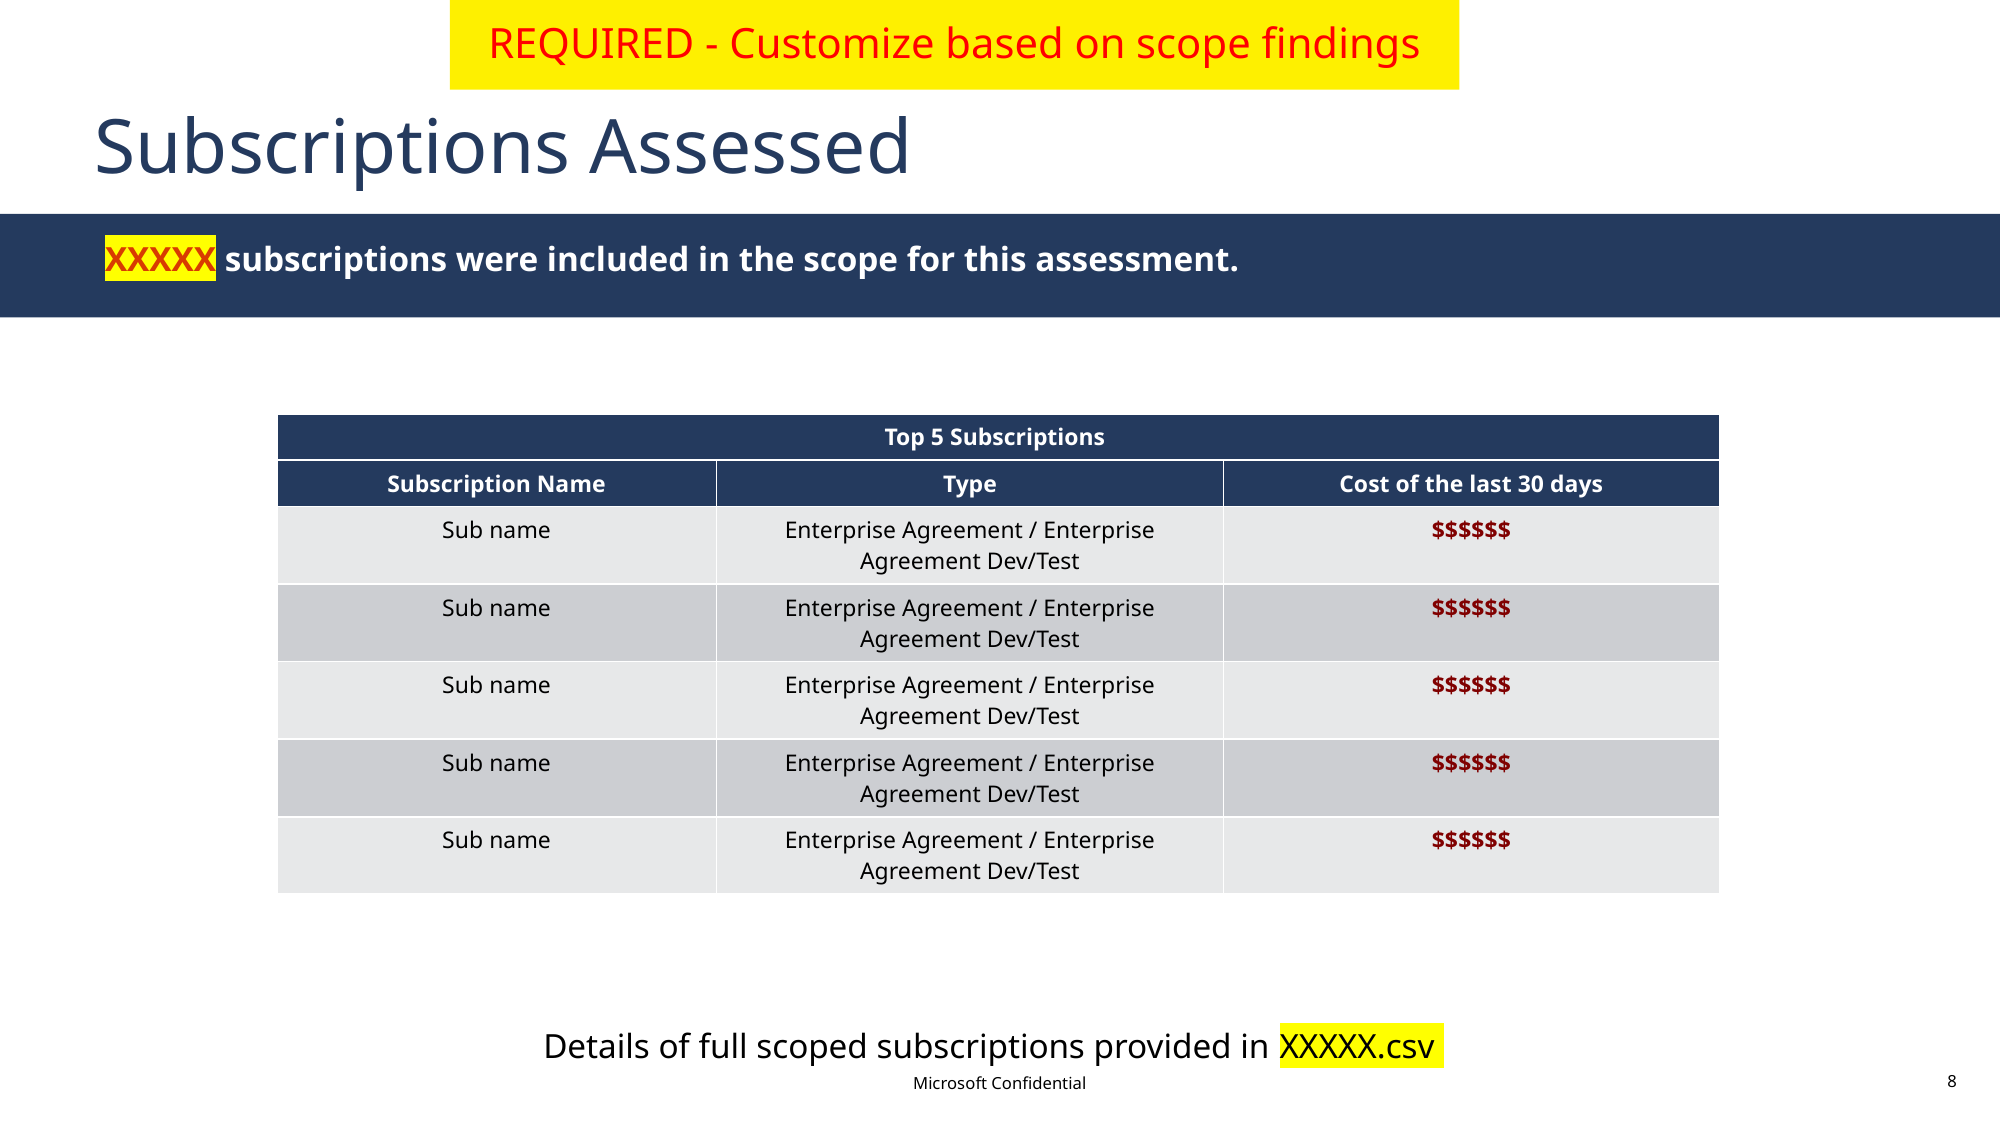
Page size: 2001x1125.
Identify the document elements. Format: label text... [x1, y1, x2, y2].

text_box Details of full scoped subscriptions provided in XXXXX.csv [543, 1025, 2000, 1066]
table_cell Enterprise Agreement / Enterprise Agreement Dev/Test [717, 818, 1223, 893]
table_cell Enterprise Agreement / Enterprise Agreement Dev/Test [717, 585, 1223, 661]
text_box REQUIRED - Customize based on scope findings [449, 0, 1460, 90]
table_cell Enterprise Agreement / Enterprise Agreement Dev/Test [717, 662, 1223, 738]
footer Microsoft Confidential [662, 1072, 1338, 1093]
table_cell Sub name [278, 507, 716, 583]
table_cell $$$$$$ [1224, 662, 1719, 738]
table_cell Sub name [278, 585, 716, 661]
table_cell Sub name [278, 818, 716, 893]
table_cell Enterprise Agreement / Enterprise Agreement Dev/Test [717, 507, 1223, 583]
text_box XXXXX subscriptions were included in the scope for this assessment. [0, 213, 2000, 318]
table_cell $$$$$$ [1224, 818, 1719, 893]
table_cell $$$$$$ [1224, 507, 1719, 583]
table_cell Sub name [278, 662, 716, 738]
table_cell Sub name [278, 740, 716, 816]
table_cell Type [717, 461, 1223, 506]
slide_number 8 [1918, 1072, 1986, 1093]
table_cell $$$$$$ [1224, 740, 1719, 816]
table_cell Enterprise Agreement / Enterprise Agreement Dev/Test [717, 740, 1223, 816]
title Subscriptions Assessed [94, 98, 1902, 190]
table_cell Subscription Name [278, 461, 716, 506]
table_cell $$$$$$ [1224, 585, 1719, 661]
table_header Top 5 Subscriptions [278, 415, 1719, 459]
table_cell Cost of the last 30 days [1224, 461, 1719, 506]
